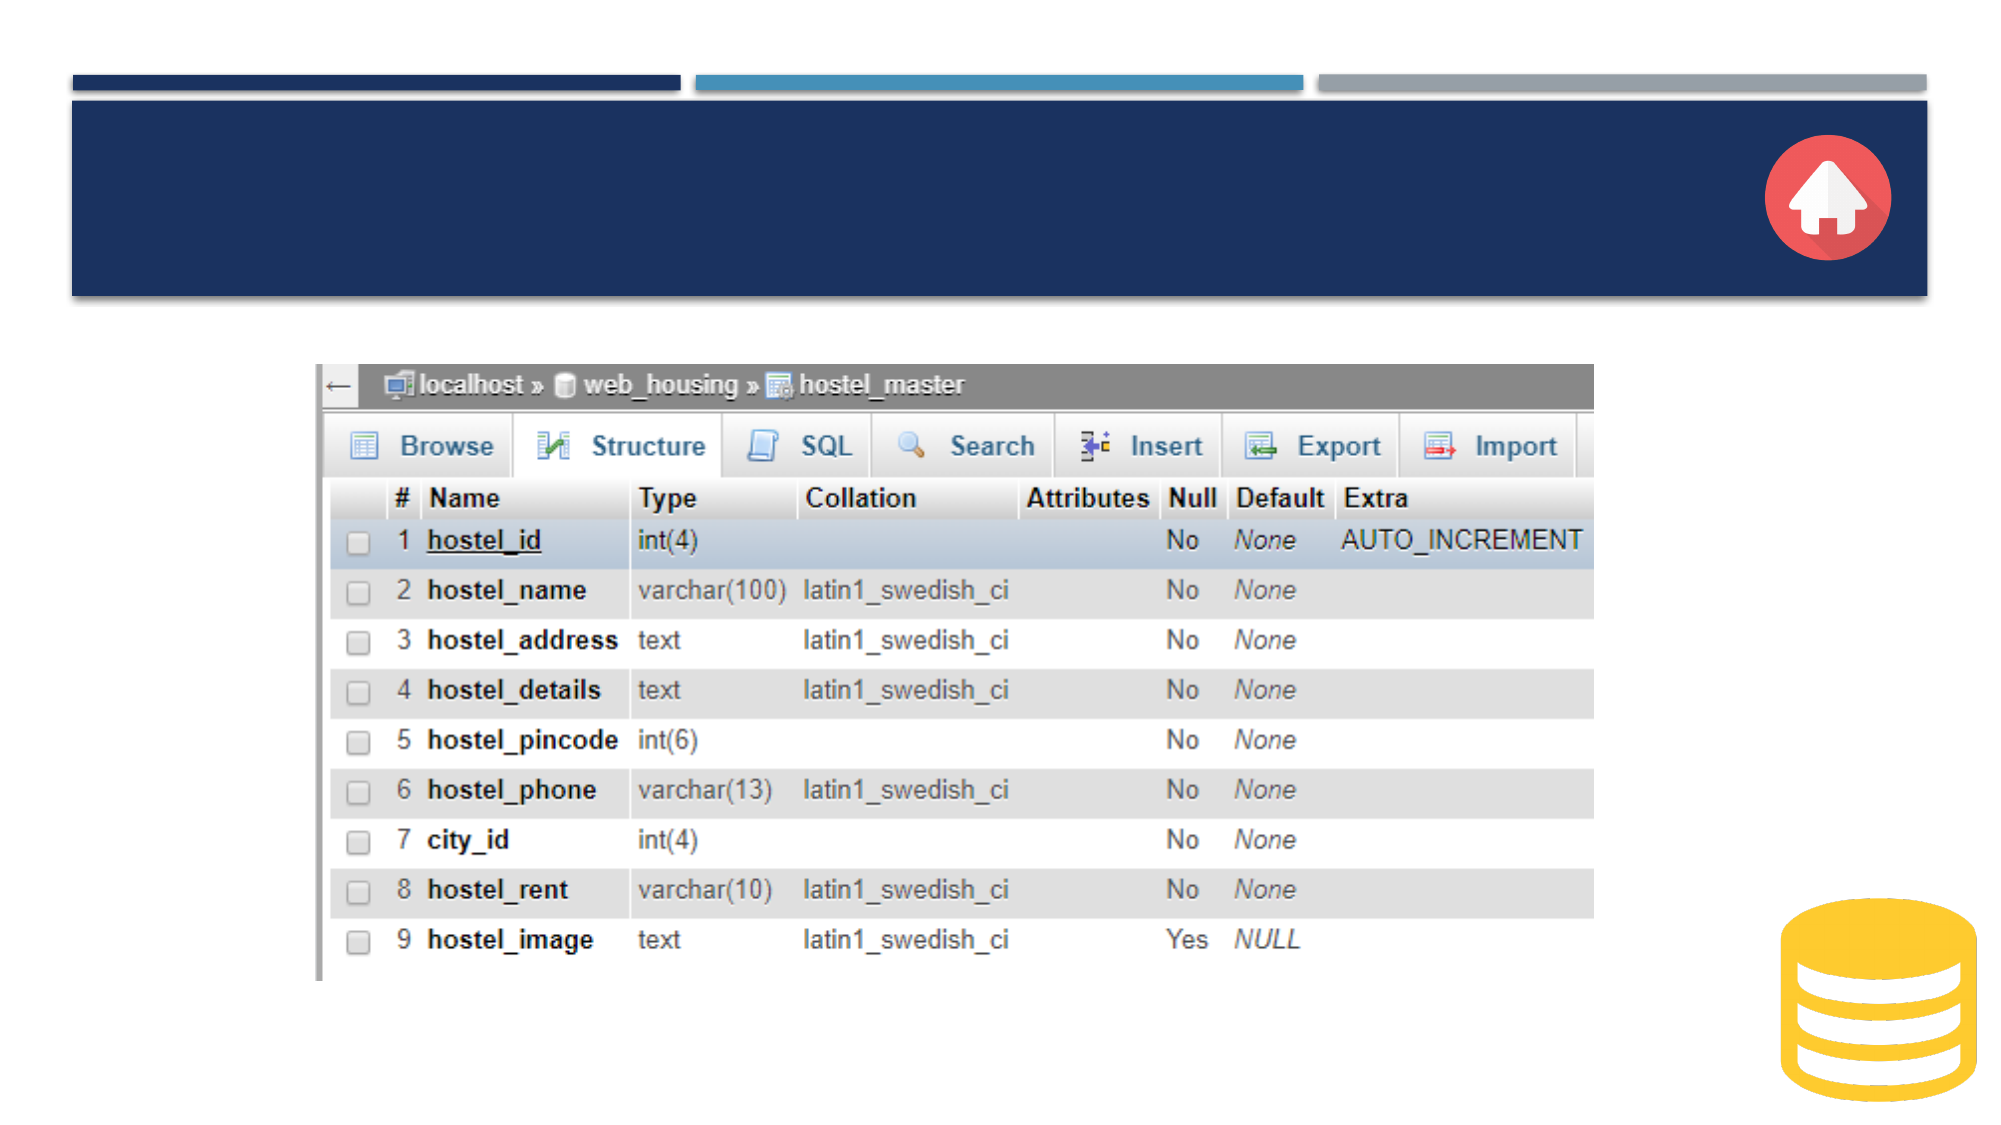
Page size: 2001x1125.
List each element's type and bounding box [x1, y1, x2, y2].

picture [1751, 120, 1906, 275]
picture [314, 364, 1595, 981]
picture [1748, 873, 2000, 1125]
